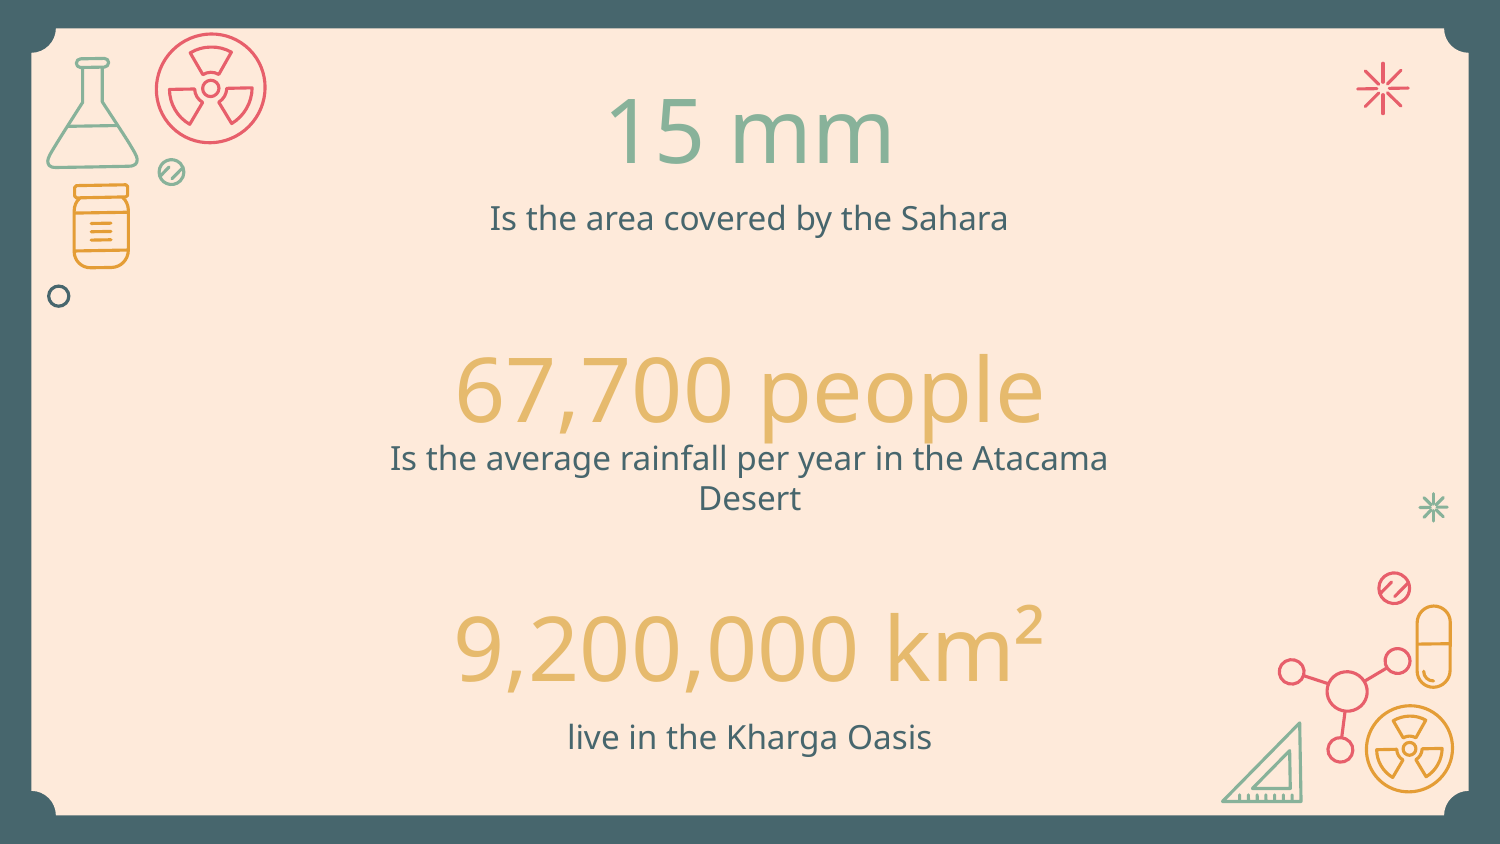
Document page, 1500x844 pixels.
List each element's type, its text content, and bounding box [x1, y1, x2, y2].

title 15 mm [305, 84, 1195, 171]
title 9,200,000 km² [305, 602, 1195, 690]
subtitle Is the average rainfall per year in the Atacama Desert [318, 452, 1182, 501]
subtitle live in the Kharga Oasis [318, 712, 1182, 760]
subtitle Is the area covered by the Sahara [318, 193, 1182, 241]
title 67,700 people [305, 343, 1195, 430]
